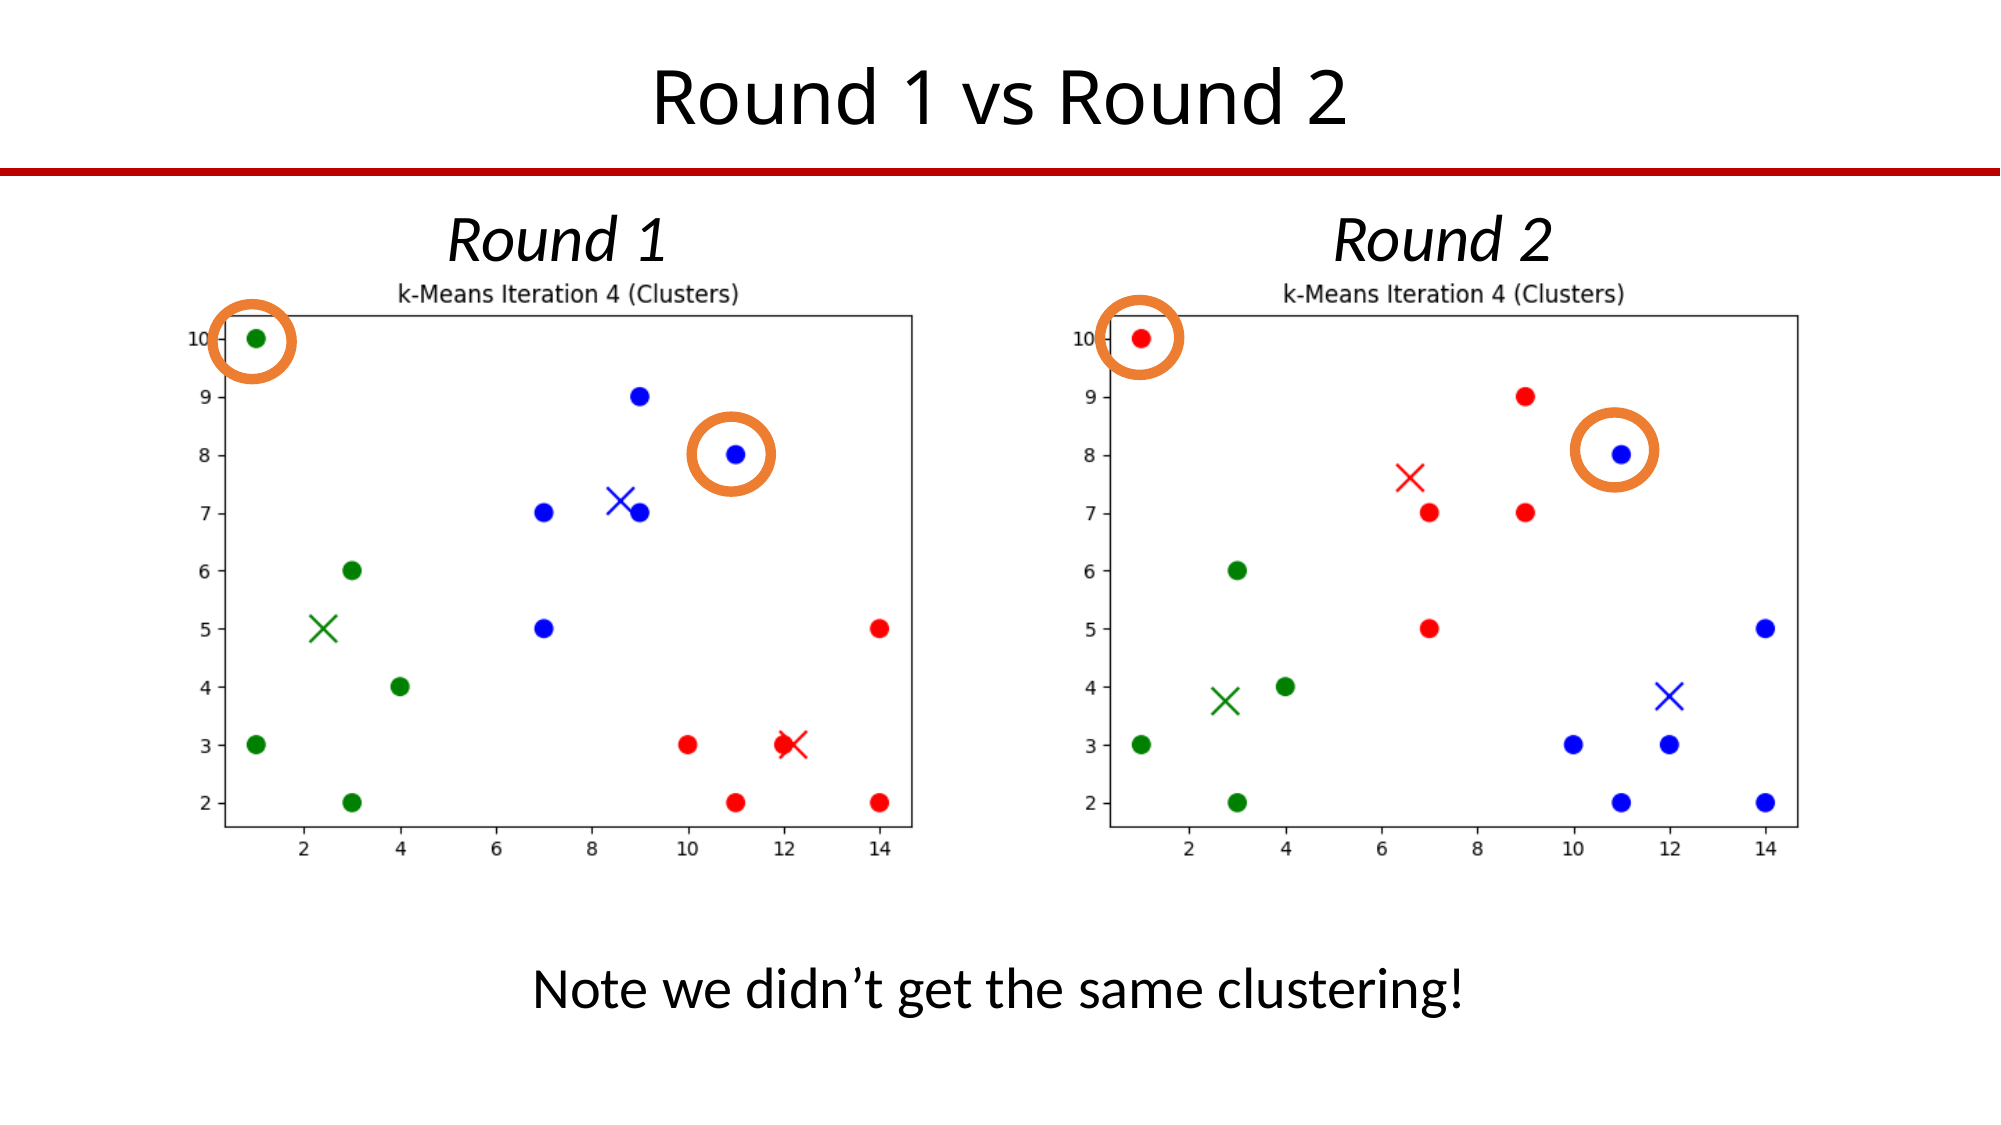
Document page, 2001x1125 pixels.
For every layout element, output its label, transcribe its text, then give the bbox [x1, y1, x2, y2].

picture [114, 235, 1886, 900]
text_box Round 1 [432, 187, 683, 235]
title Round 1 vs Round 2 [137, 50, 1863, 150]
text_box Round 2 [1317, 187, 1568, 235]
text_box Note we didn’t get the same clustering! [517, 943, 1482, 1028]
